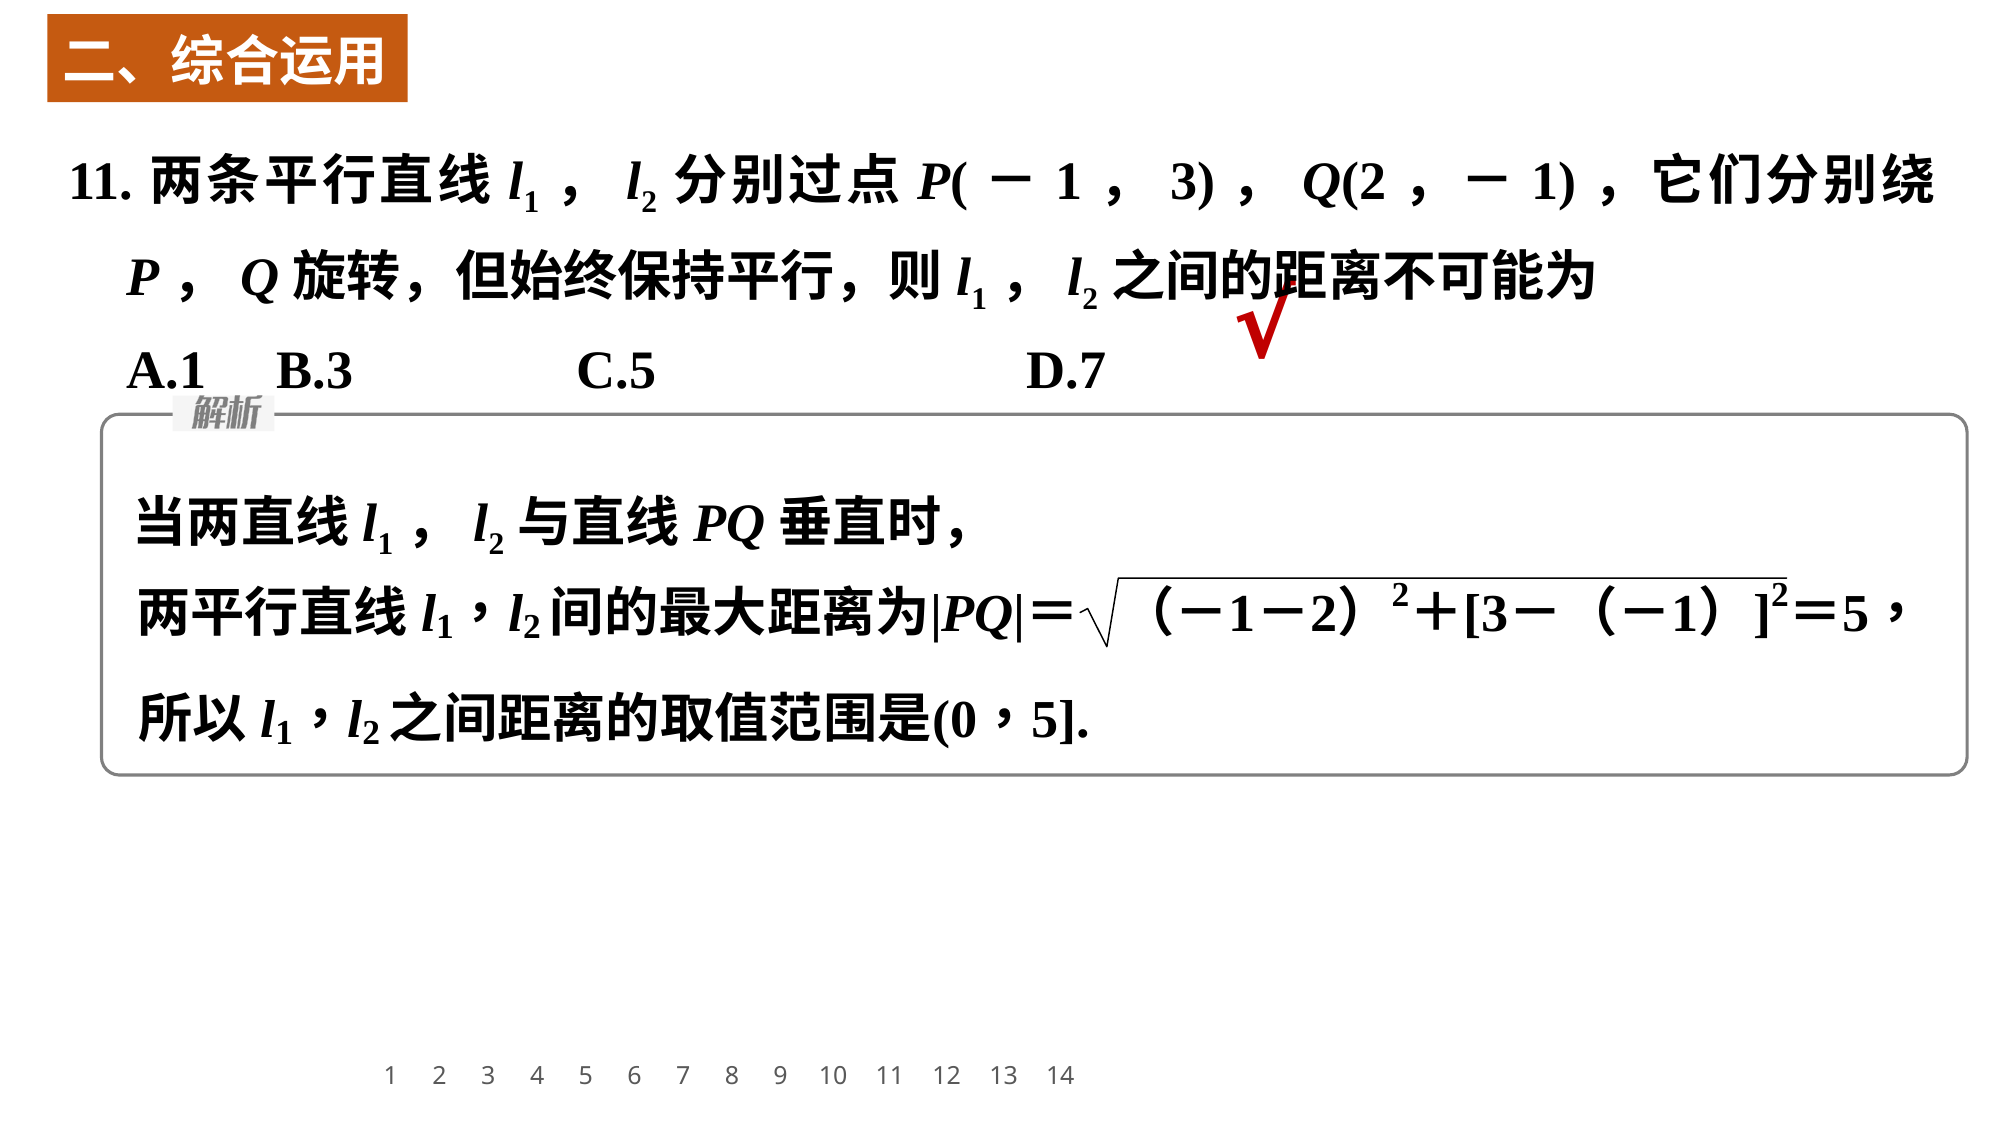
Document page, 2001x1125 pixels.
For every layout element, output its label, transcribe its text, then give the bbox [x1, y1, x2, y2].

text_box 当两直线l1，l2与直线PQ垂直时， [1968, 442, 1974, 562]
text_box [135, 562, 2000, 659]
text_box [101, 395, 1968, 776]
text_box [138, 670, 2000, 767]
text_box 11.两条平行直线l1，l2分别过点P(－1，3)，Q(2，－1)，它们分别绕P，Q旋转，但始终保持平行，则l1，l2之间的距离不可能为 A.1 B.3 C.5 D.7 [53, 115, 1964, 442]
